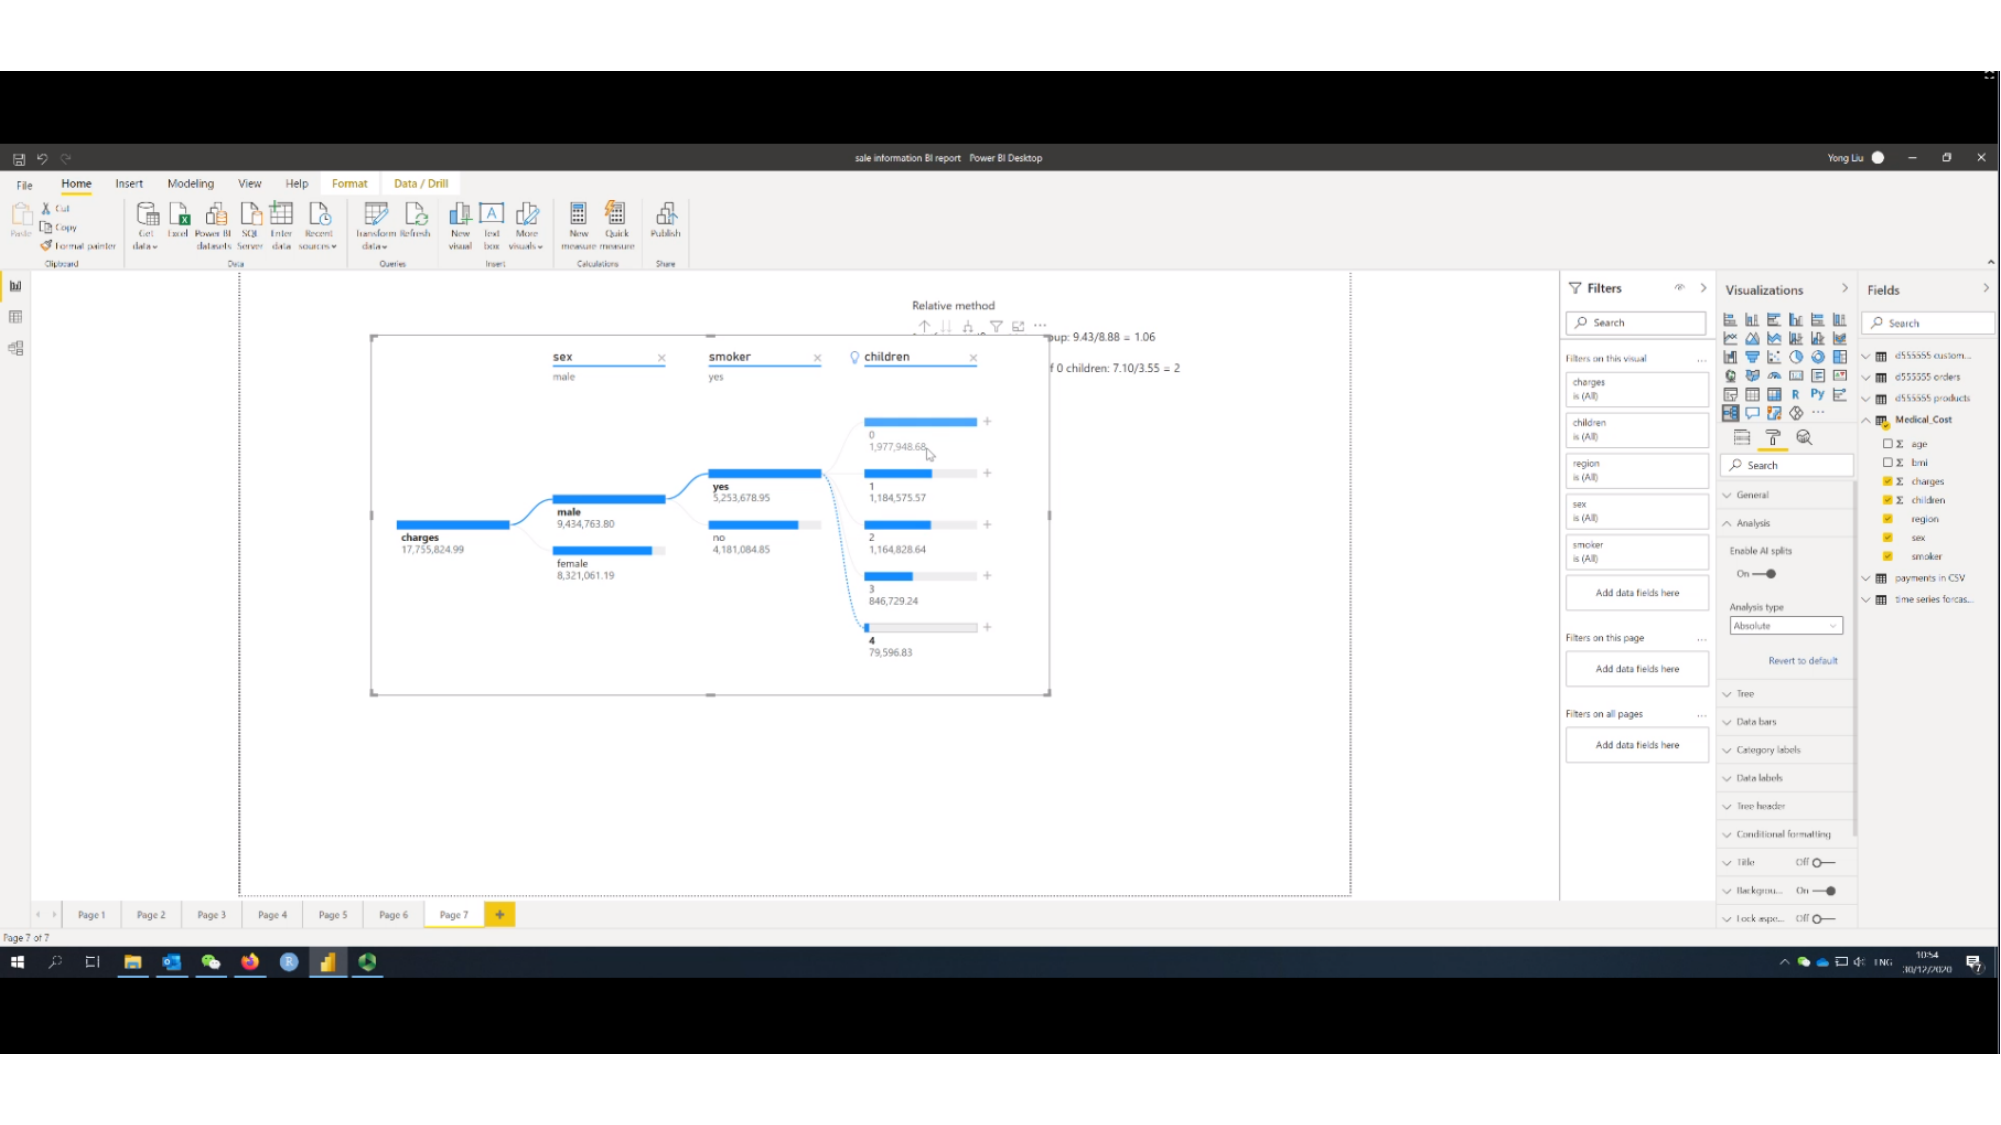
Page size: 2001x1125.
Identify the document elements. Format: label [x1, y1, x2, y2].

picture [0, 70, 2000, 1055]
